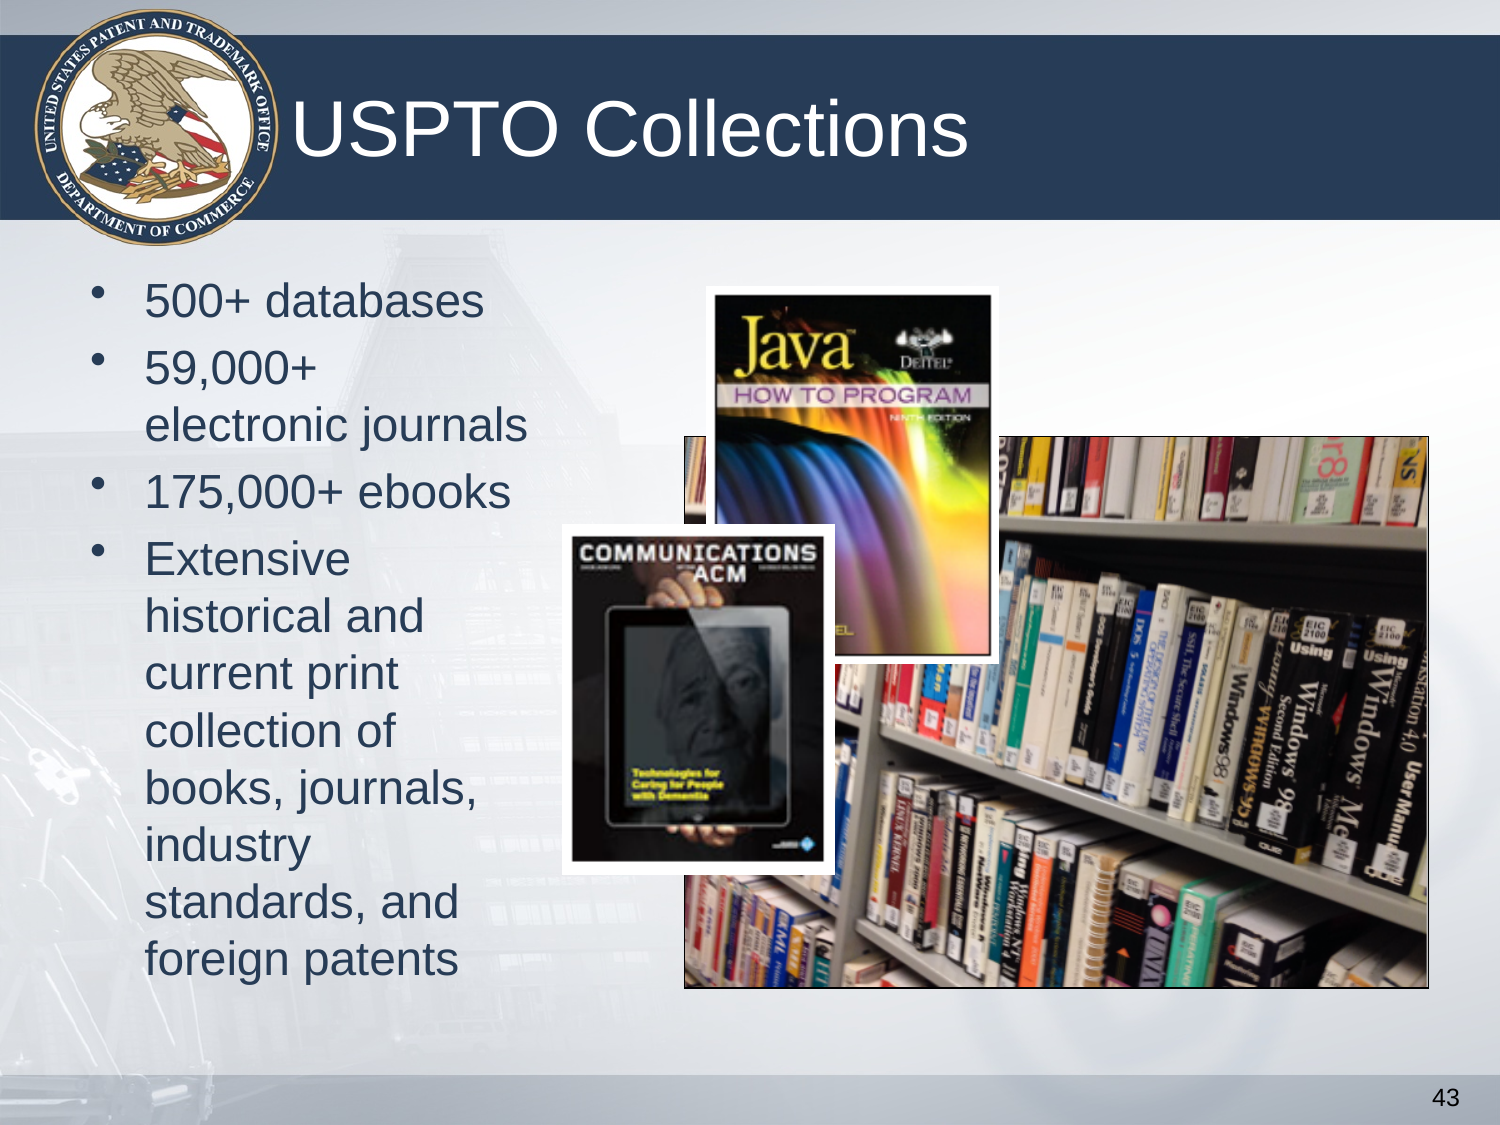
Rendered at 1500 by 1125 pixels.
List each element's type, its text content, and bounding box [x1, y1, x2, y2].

slide_number 43 [1162, 1037, 1476, 1113]
title USPTO Collections [275, 37, 1450, 213]
picture [0, 0, 1500, 1125]
list 500+ databases 59,000+ electronic journals 175,000+ ebooks Extensive historical and current print collection of books, journals, industry standards, and foreign patents [75, 262, 550, 1005]
